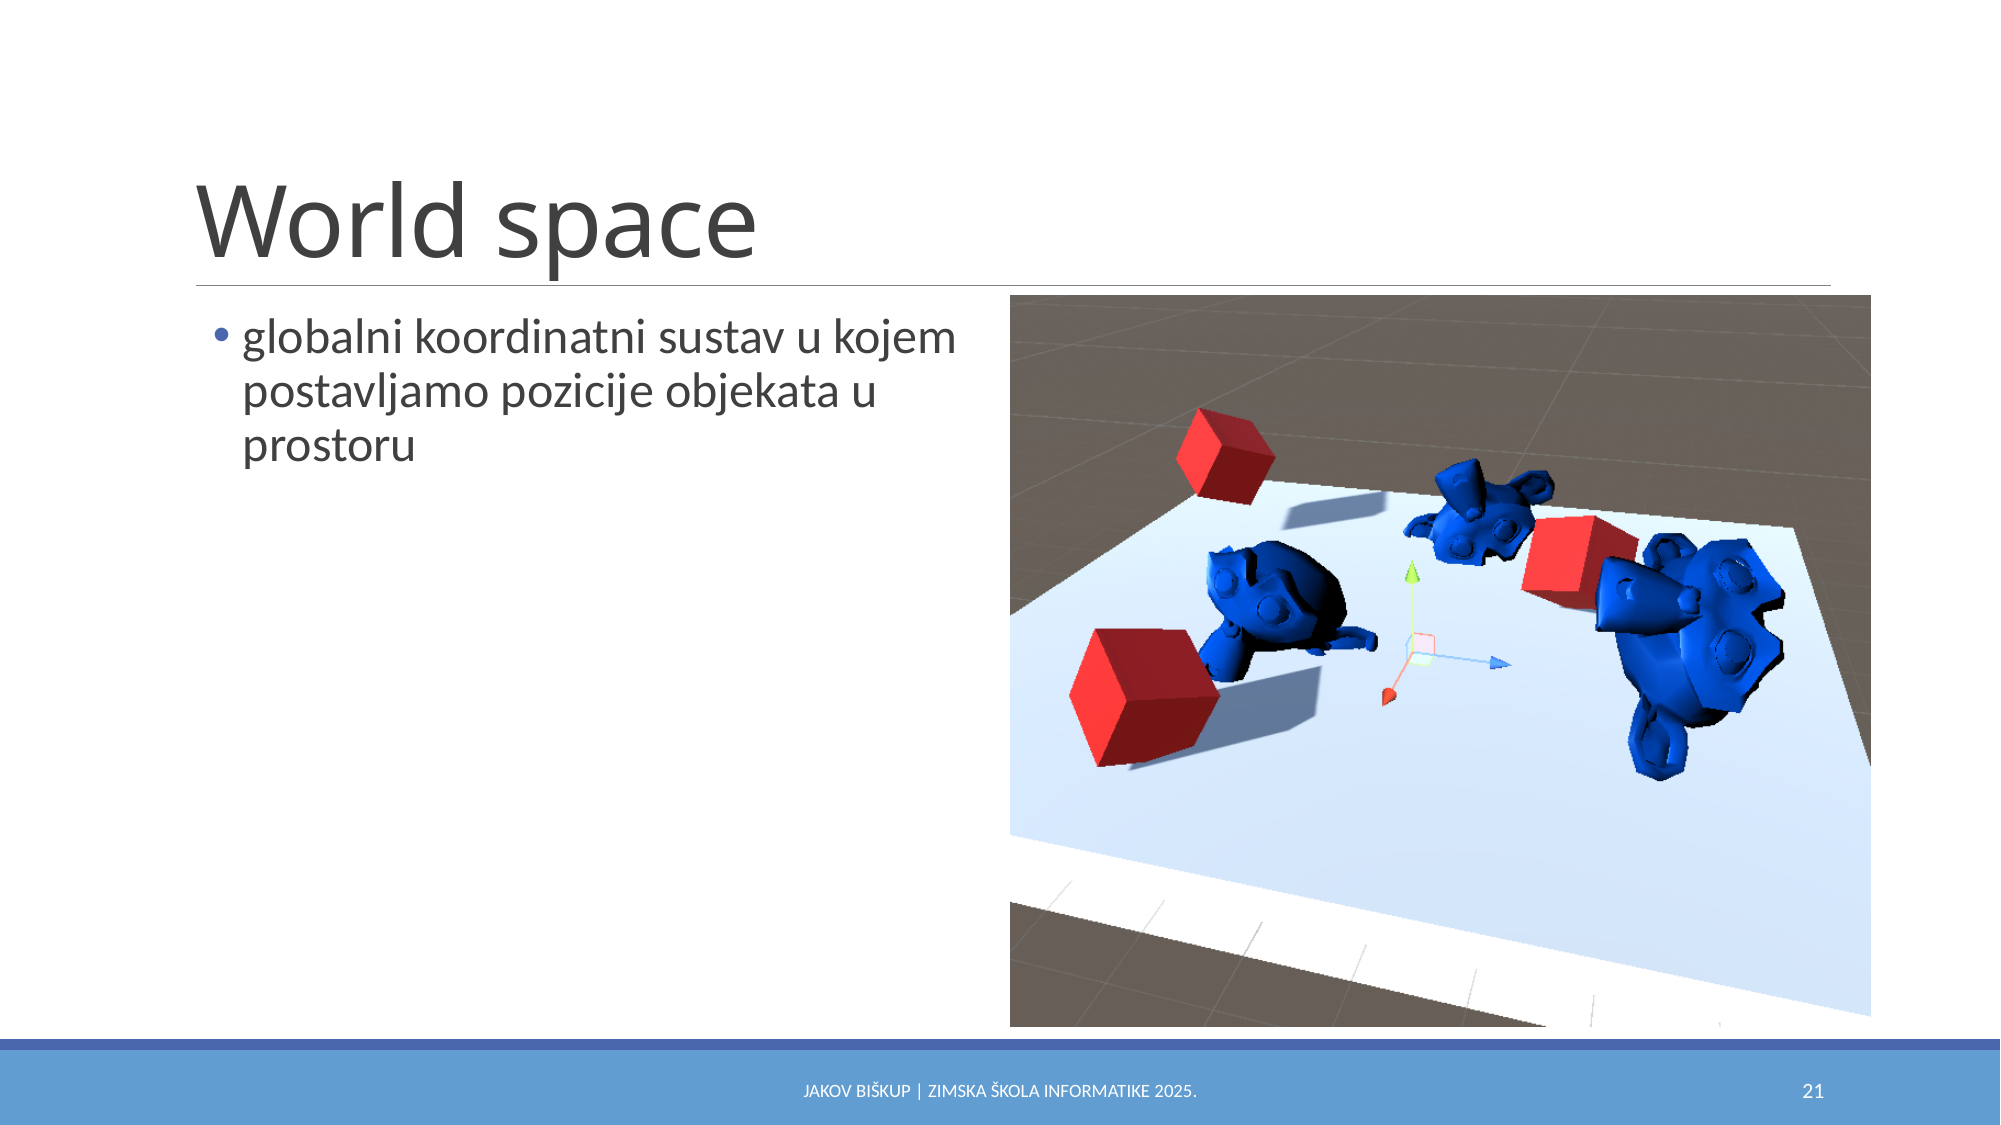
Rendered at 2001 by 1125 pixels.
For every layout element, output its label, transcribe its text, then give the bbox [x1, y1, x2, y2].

slide_number 21 [1624, 1059, 1840, 1120]
title World space [180, 47, 1830, 285]
picture [1010, 294, 1871, 1027]
list globalni koordinatni sustav u kojem postavljamo pozicije objekata u prostoru [180, 302, 986, 963]
footer Jakov Biškup | Zimska škola informatike 2025. [604, 1059, 1396, 1120]
